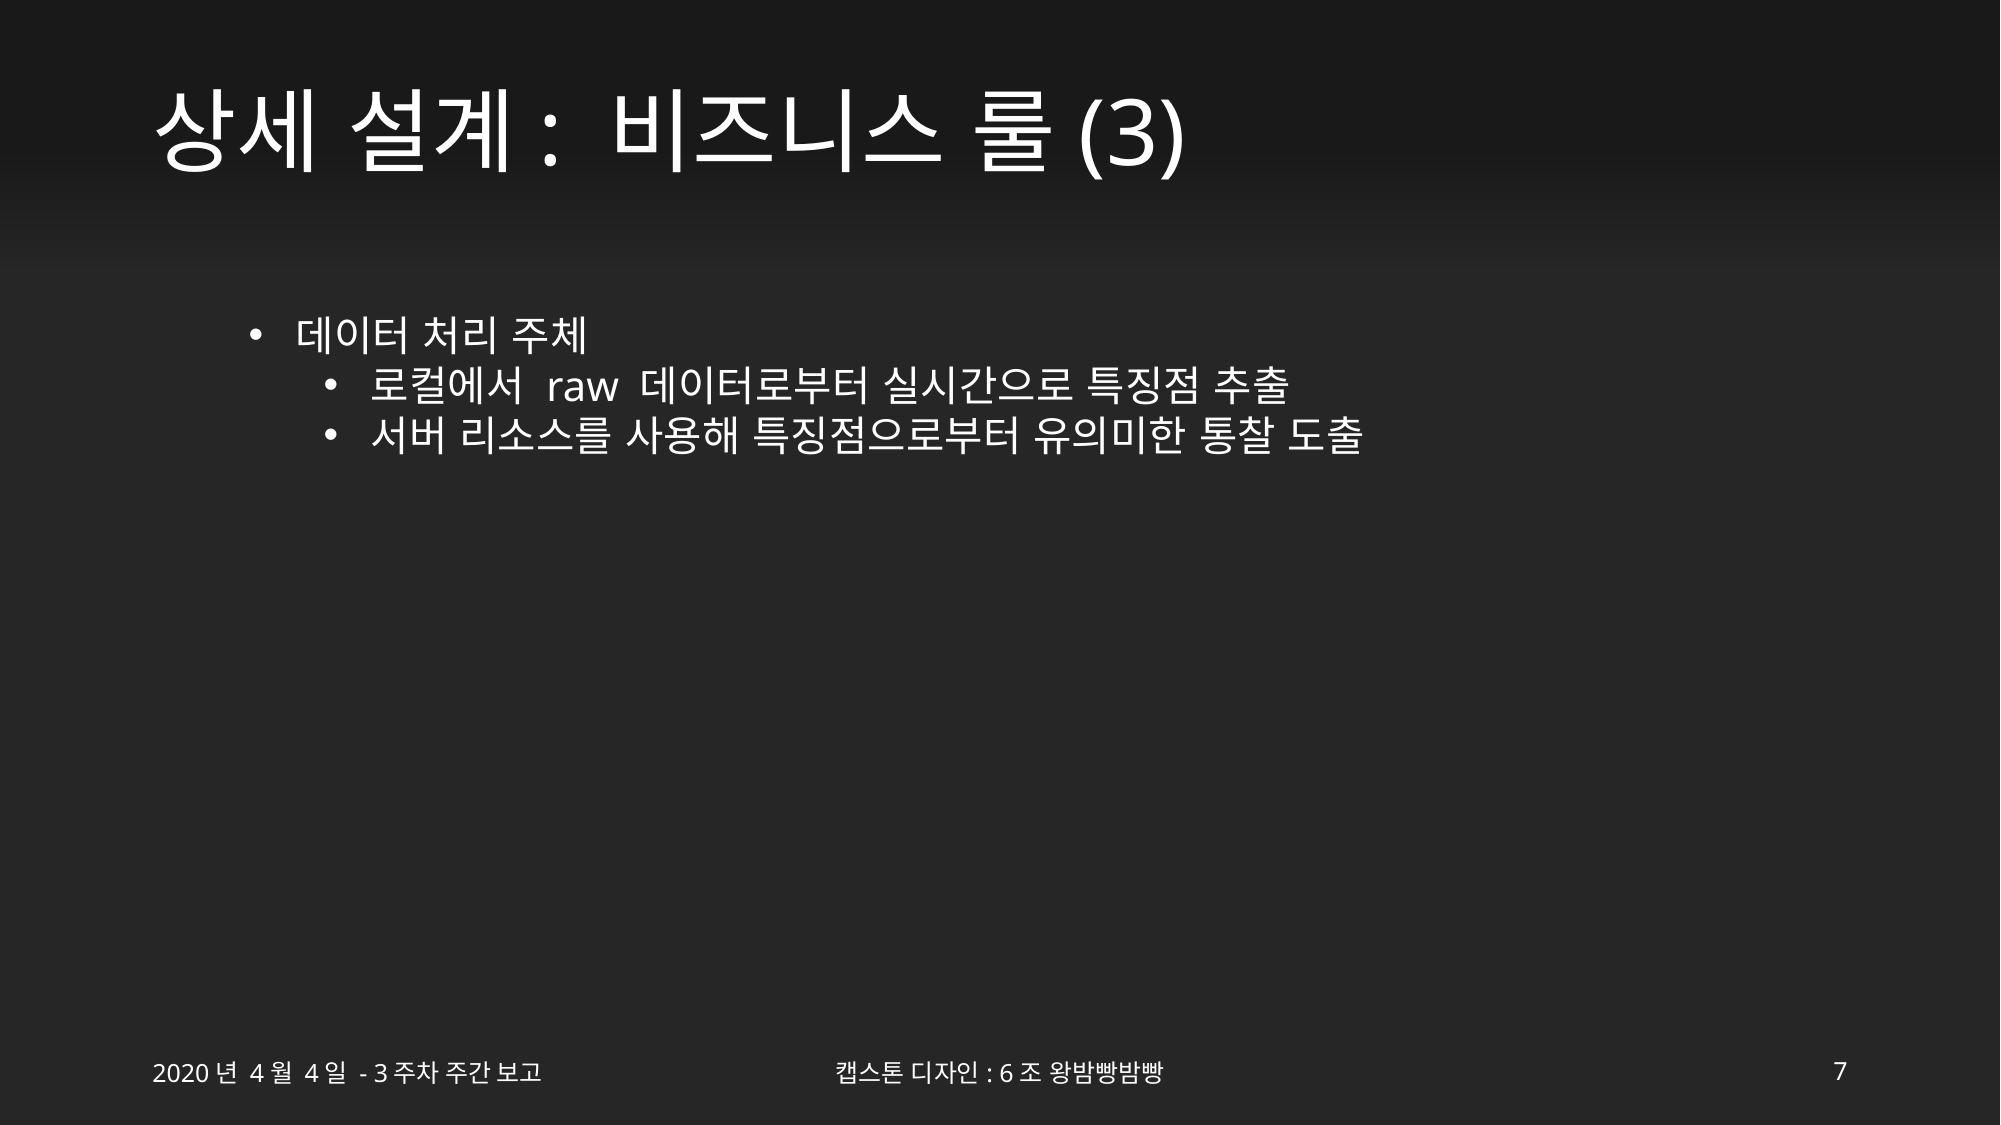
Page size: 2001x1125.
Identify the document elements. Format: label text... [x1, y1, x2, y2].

title 상세 설계: 비즈니스 룰(3) [137, 41, 1863, 231]
footer 캡스톤 디자인: 6조 왕밤빵밤빵 [662, 1042, 1338, 1103]
slide_number 2020년 4월 4일 - 3주차 주간 보고 [137, 1042, 588, 1103]
slide_number 7 [1412, 1042, 1863, 1103]
text_box 데이터 처리 주체 로컬에서 raw 데이터로부터 실시간으로 특징점 추출 서버 리소스를 사용해 특징점으로부터 유의미한 통찰 도출 [233, 302, 1766, 468]
